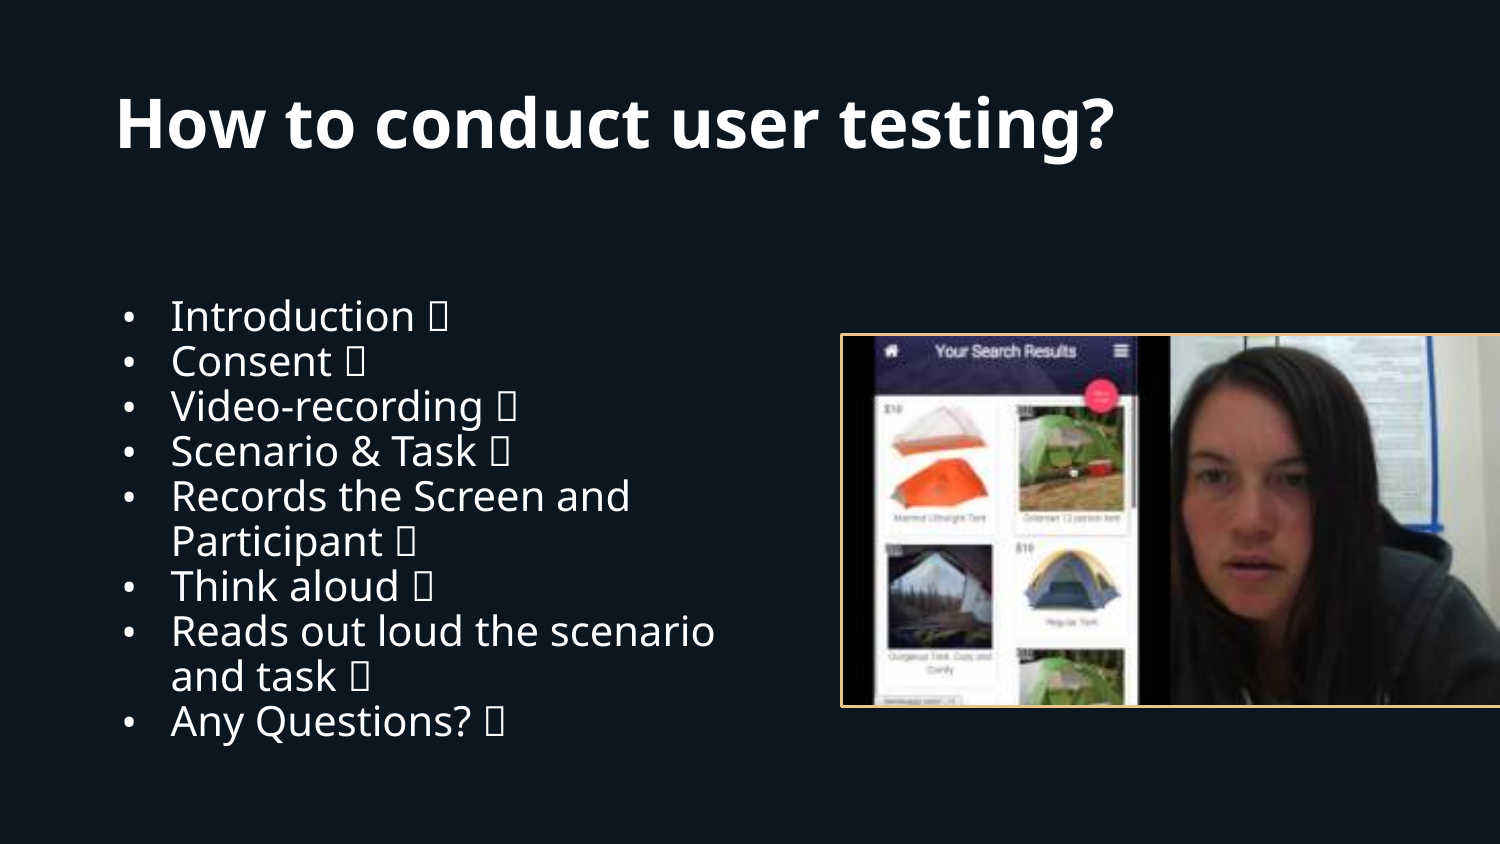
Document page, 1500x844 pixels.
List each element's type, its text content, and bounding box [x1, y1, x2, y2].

title How to conduct user testing? [103, 44, 1397, 208]
list Introduction ✅ Consent ✅ Video-recording ✅ Scenario & Task ✅ Records the Screen and Participant ✅ Think aloud ✅ Reads out loud the scenario and task ✅ Any Questions? ❌ [103, 224, 787, 760]
picture [842, 335, 1500, 706]
